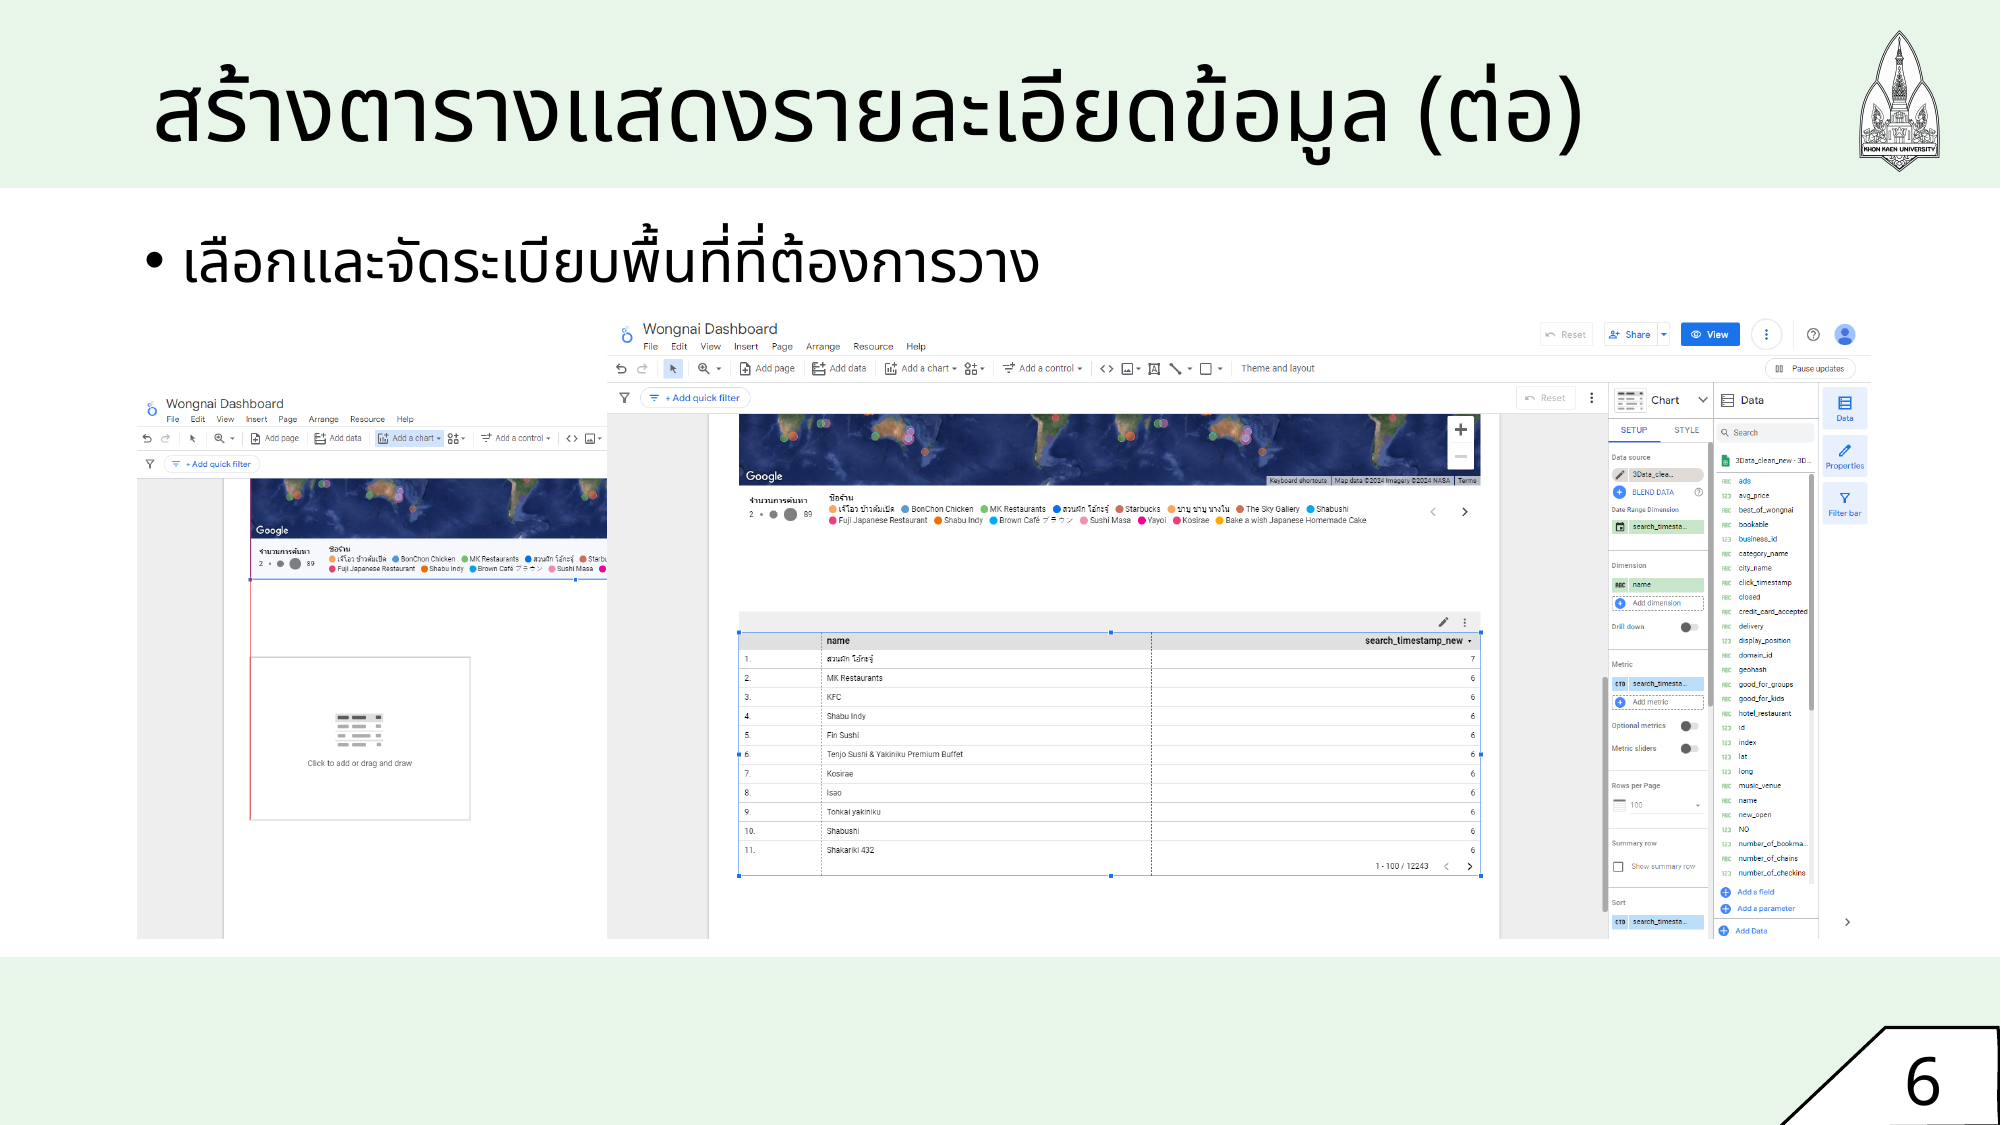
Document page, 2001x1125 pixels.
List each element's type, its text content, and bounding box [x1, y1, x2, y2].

text_box 62 [1889, 1031, 1982, 1125]
title สร้างตารางแสดงรายละเอียดข้อมูล (ต่อ) [137, 2, 1863, 221]
list เลือกและจัดระเบียบพื้นที่ที่ต้องการวาง [129, 224, 1855, 939]
text_box [0, 0, 2000, 188]
text_box [0, 957, 2000, 1125]
picture [1812, 19, 1993, 187]
picture [136, 312, 1872, 939]
text_box [1779, 1025, 2000, 1125]
